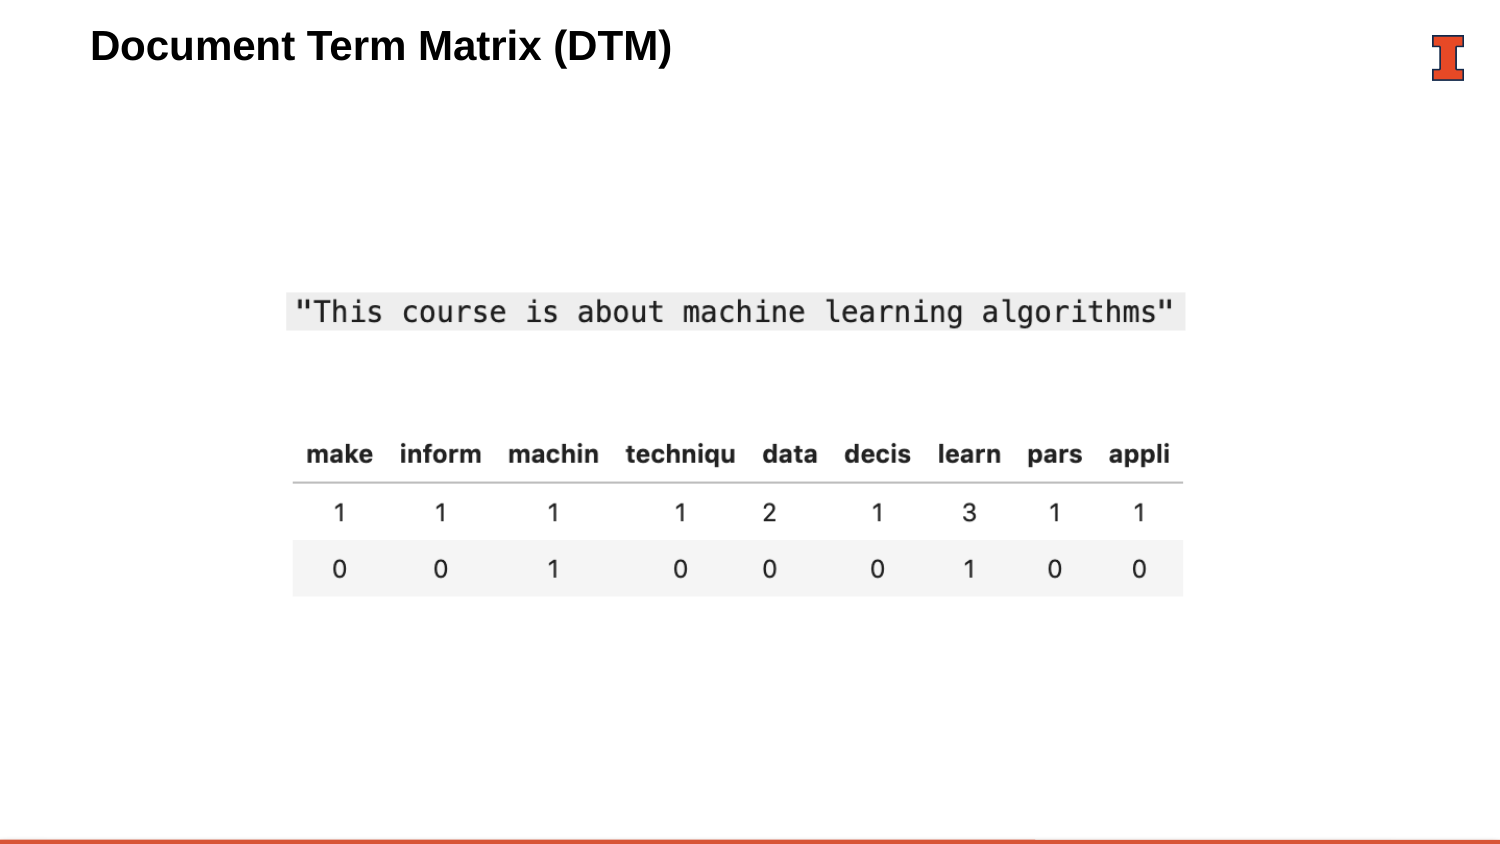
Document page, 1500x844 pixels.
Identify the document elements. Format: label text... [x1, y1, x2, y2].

title Document Term Matrix (DTM) [75, 10, 1404, 128]
picture [274, 420, 1204, 632]
picture [280, 284, 1198, 340]
picture [1432, 35, 1464, 81]
